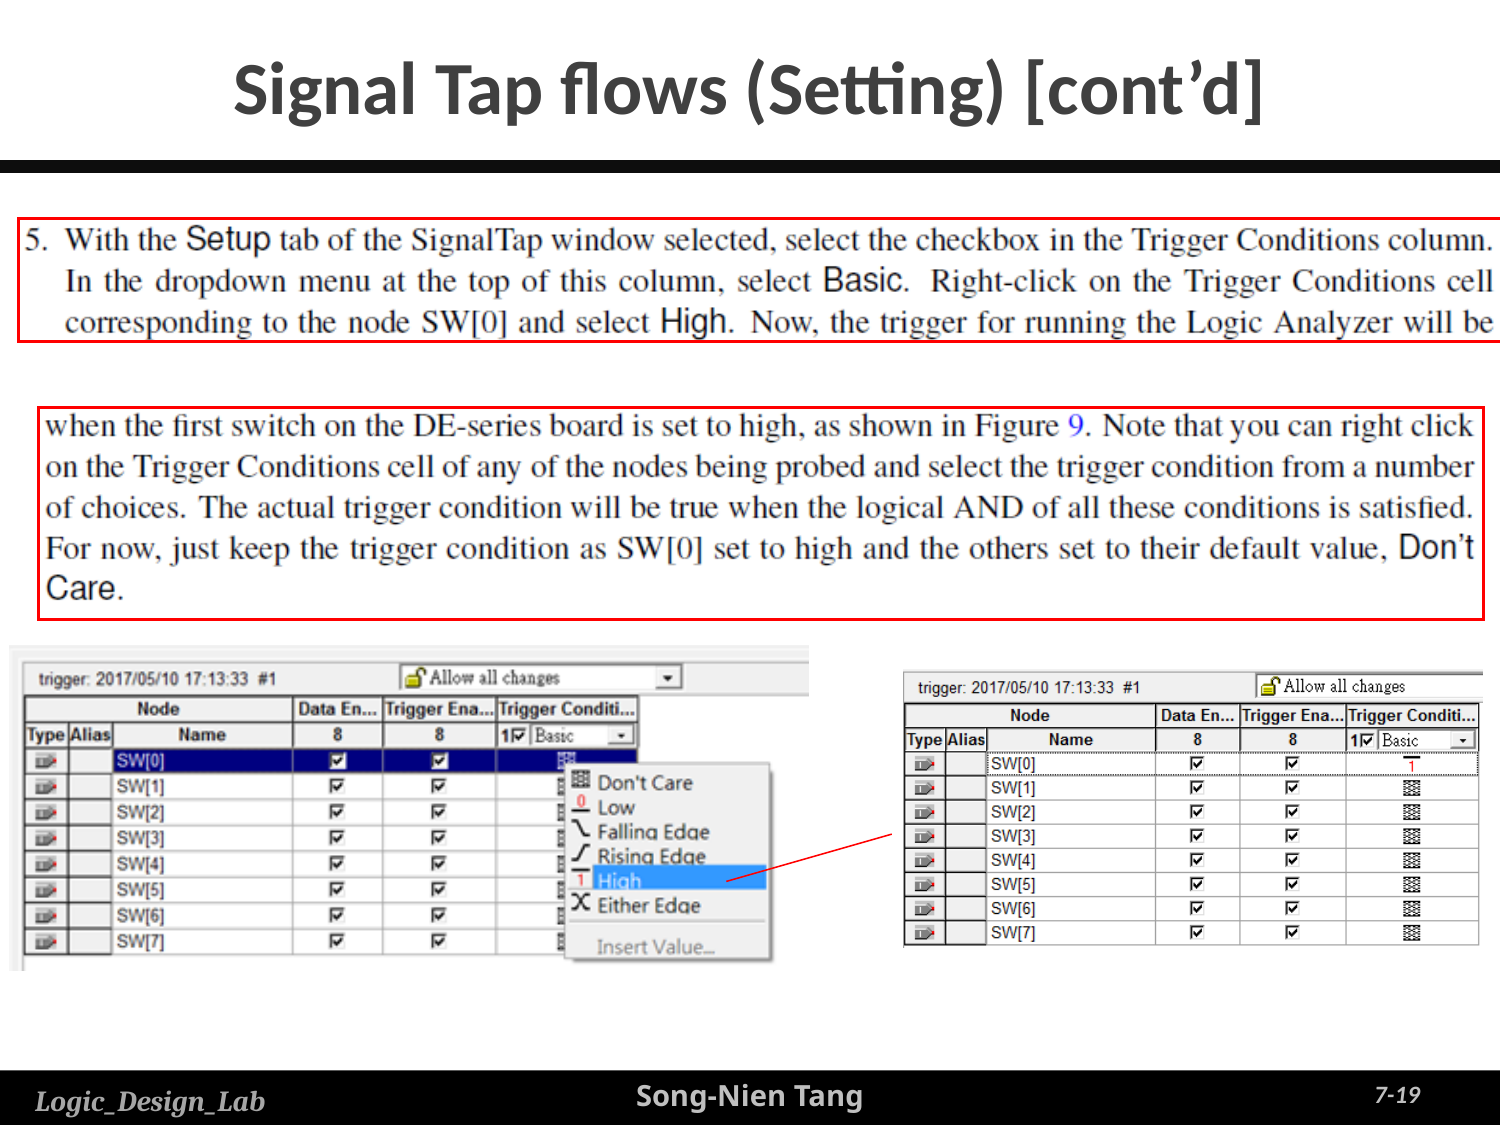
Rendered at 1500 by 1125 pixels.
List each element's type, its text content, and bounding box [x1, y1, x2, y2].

slide_number 7-19 [1085, 1070, 1436, 1118]
title Signal Tap flows (Setting) [cont’d] [75, 7, 1425, 161]
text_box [726, 833, 892, 882]
picture [8, 644, 810, 971]
picture [903, 668, 1483, 948]
picture [19, 219, 1500, 341]
picture [39, 408, 1483, 619]
